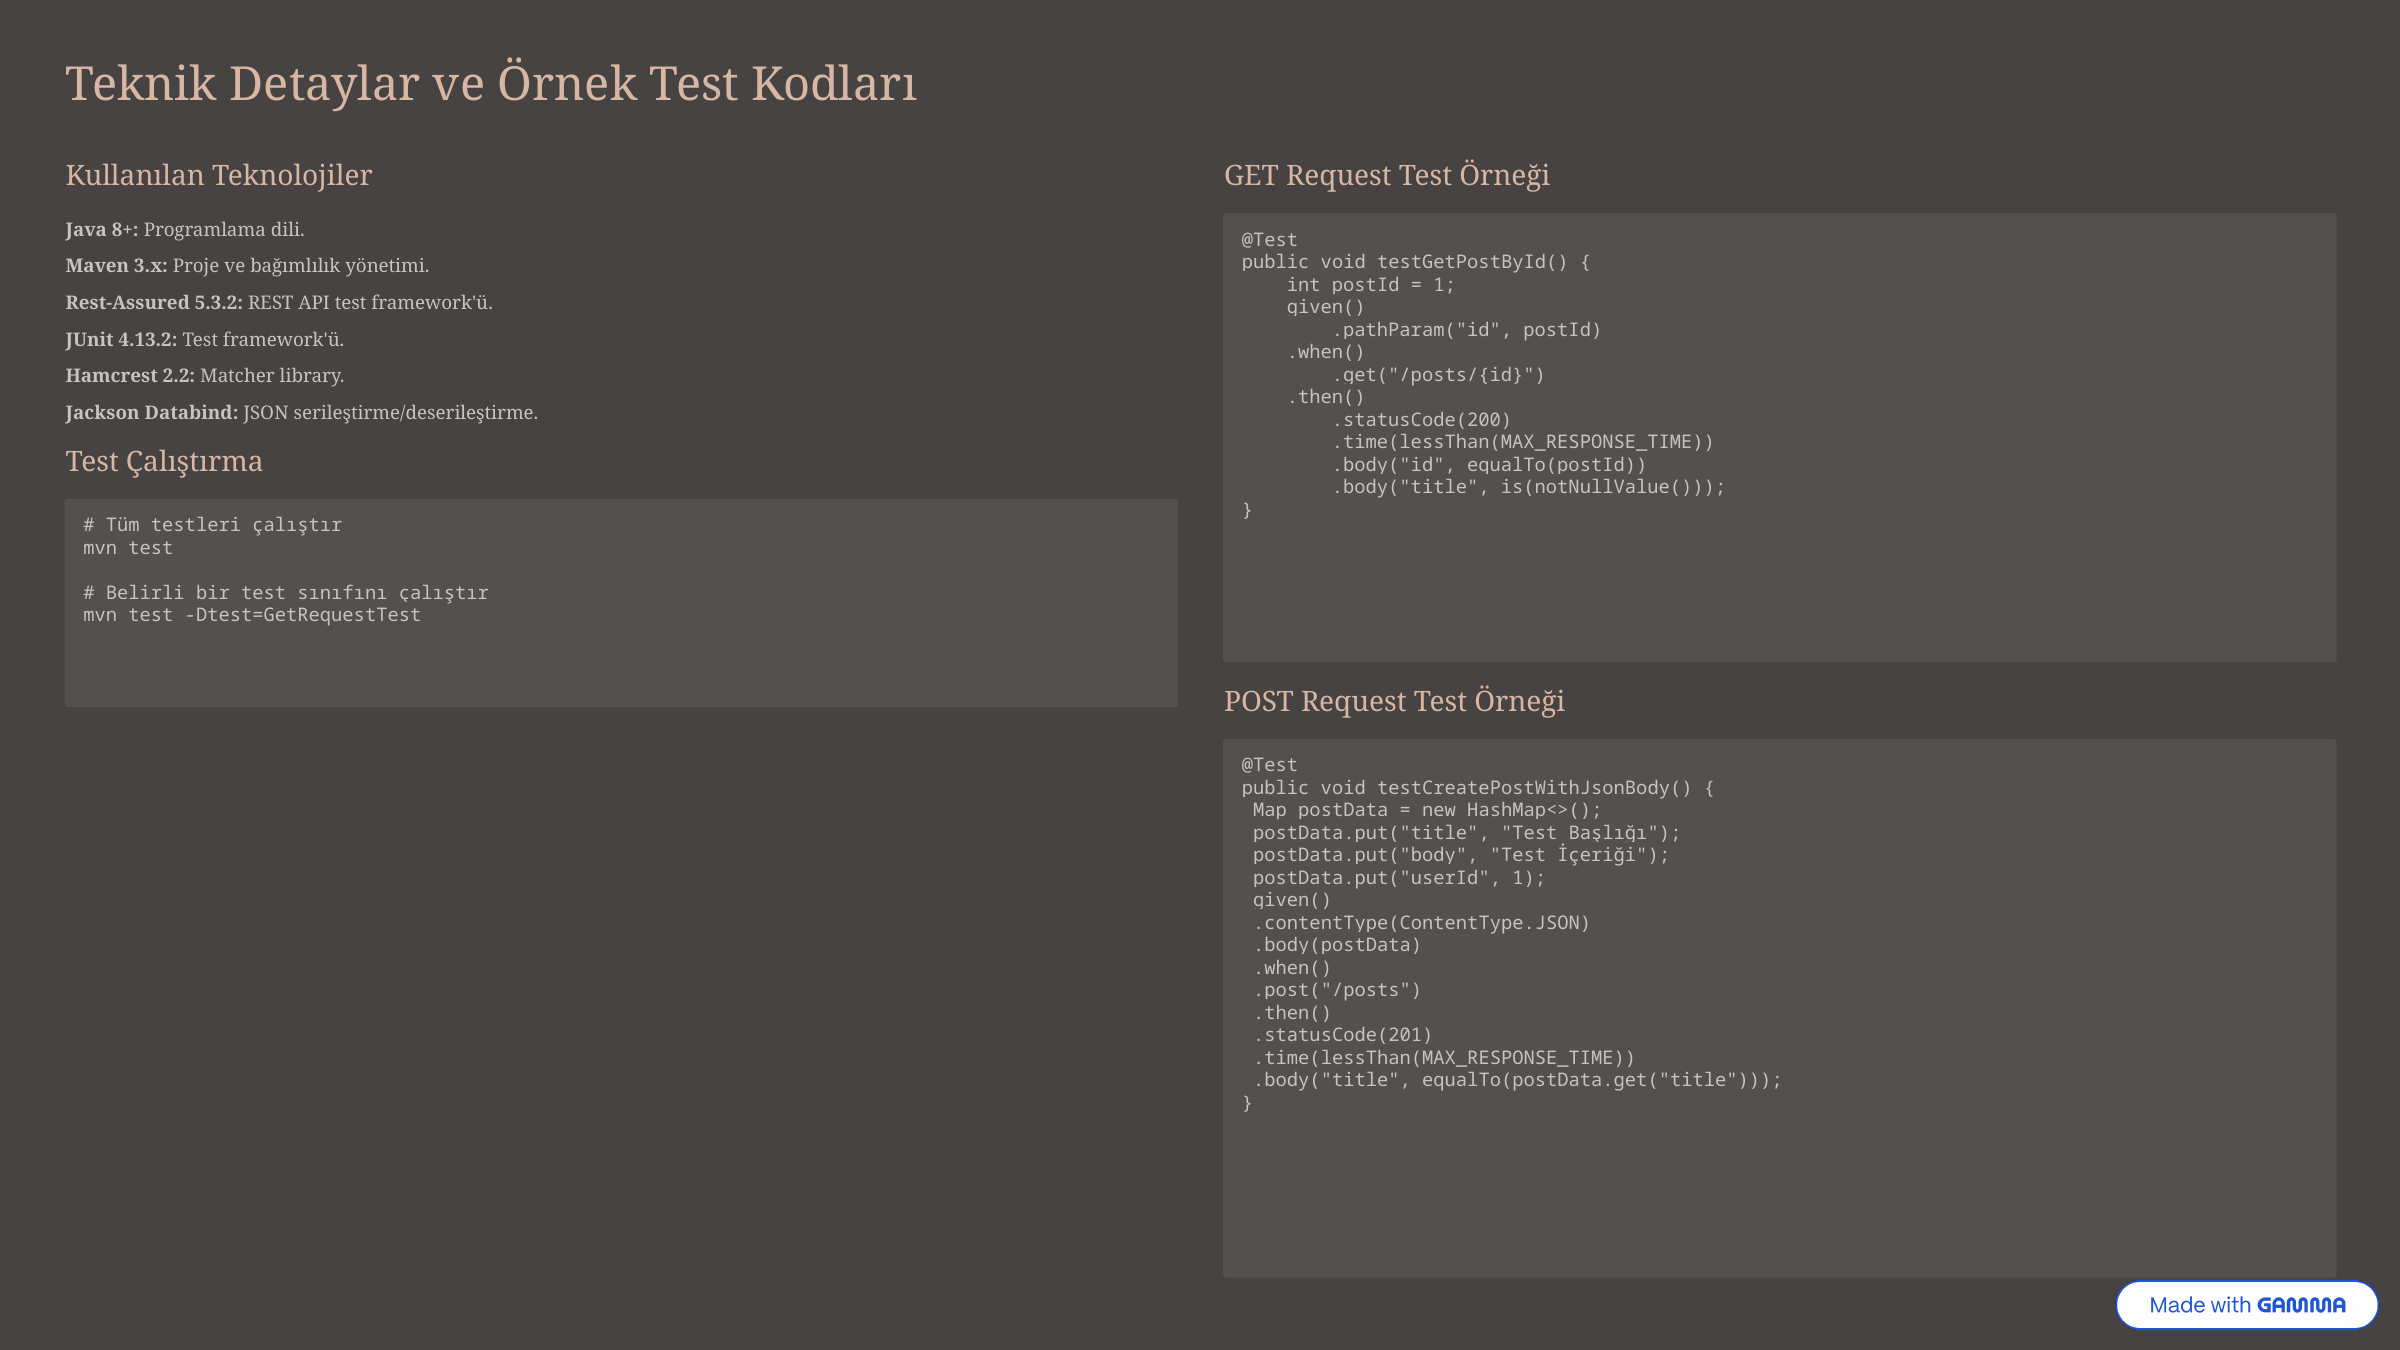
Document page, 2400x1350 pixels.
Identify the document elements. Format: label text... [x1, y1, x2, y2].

text_box Java 8+: Programlama dili. [65, 210, 1178, 241]
text_box Test Çalıştırma [65, 442, 348, 478]
text_box Teknik Detaylar ve Örnek Test Kodları [65, 51, 861, 111]
picture [2106, 1271, 2389, 1339]
text_box Maven 3.x: Proje ve bağımlılık yönetimi. [65, 247, 1178, 278]
text_box Kullanılan Teknolojiler [65, 157, 353, 193]
text_box POST Request Test Örneği [1224, 682, 1555, 718]
text_box # Tüm testleri çalıştır mvn test # Belirli bir test sınıfını çalıştır mvn test -Dtest=GetRequestTest [83, 512, 1160, 694]
text_box @Test public void testGetPostById() { int postId = 1; given() .pathParam("id", postId) .when() .get("/posts/{id}") .then() .statusCode(200) .time(lessThan(MAX_RESPONSE_TIME)) .body("id", equalTo(postId)) .body("title", is(notNullValue())); } [1241, 227, 2318, 648]
text_box [1223, 213, 2337, 662]
text_box [64, 498, 1179, 708]
text_box [1223, 738, 2337, 1278]
text_box JUnit 4.13.2: Test framework'ü. [65, 320, 1178, 351]
text_box GET Request Test Örneği [1224, 157, 1540, 193]
text_box @Test public void testCreatePostWithJsonBody() { Map postData = new HashMap<>(); postData.put("title", "Test Başlığı"); postData.put("body", "Test İçeriği"); postData.put("userId", 1); given() .contentType(ContentType.JSON) .body(postData) .when() .post("/posts") .then() .statusCode(201) .time(lessThan(MAX_RESPONSE_TIME)) .body("title", equalTo(postData.get("title"))); } [1241, 753, 2318, 1264]
text_box Jackson Databind: JSON serileştirme/deserileştirme. [65, 393, 1178, 424]
text_box Rest-Assured 5.3.2: REST API test framework'ü. [65, 284, 1178, 315]
text_box Hamcrest 2.2: Matcher library. [65, 357, 1178, 388]
